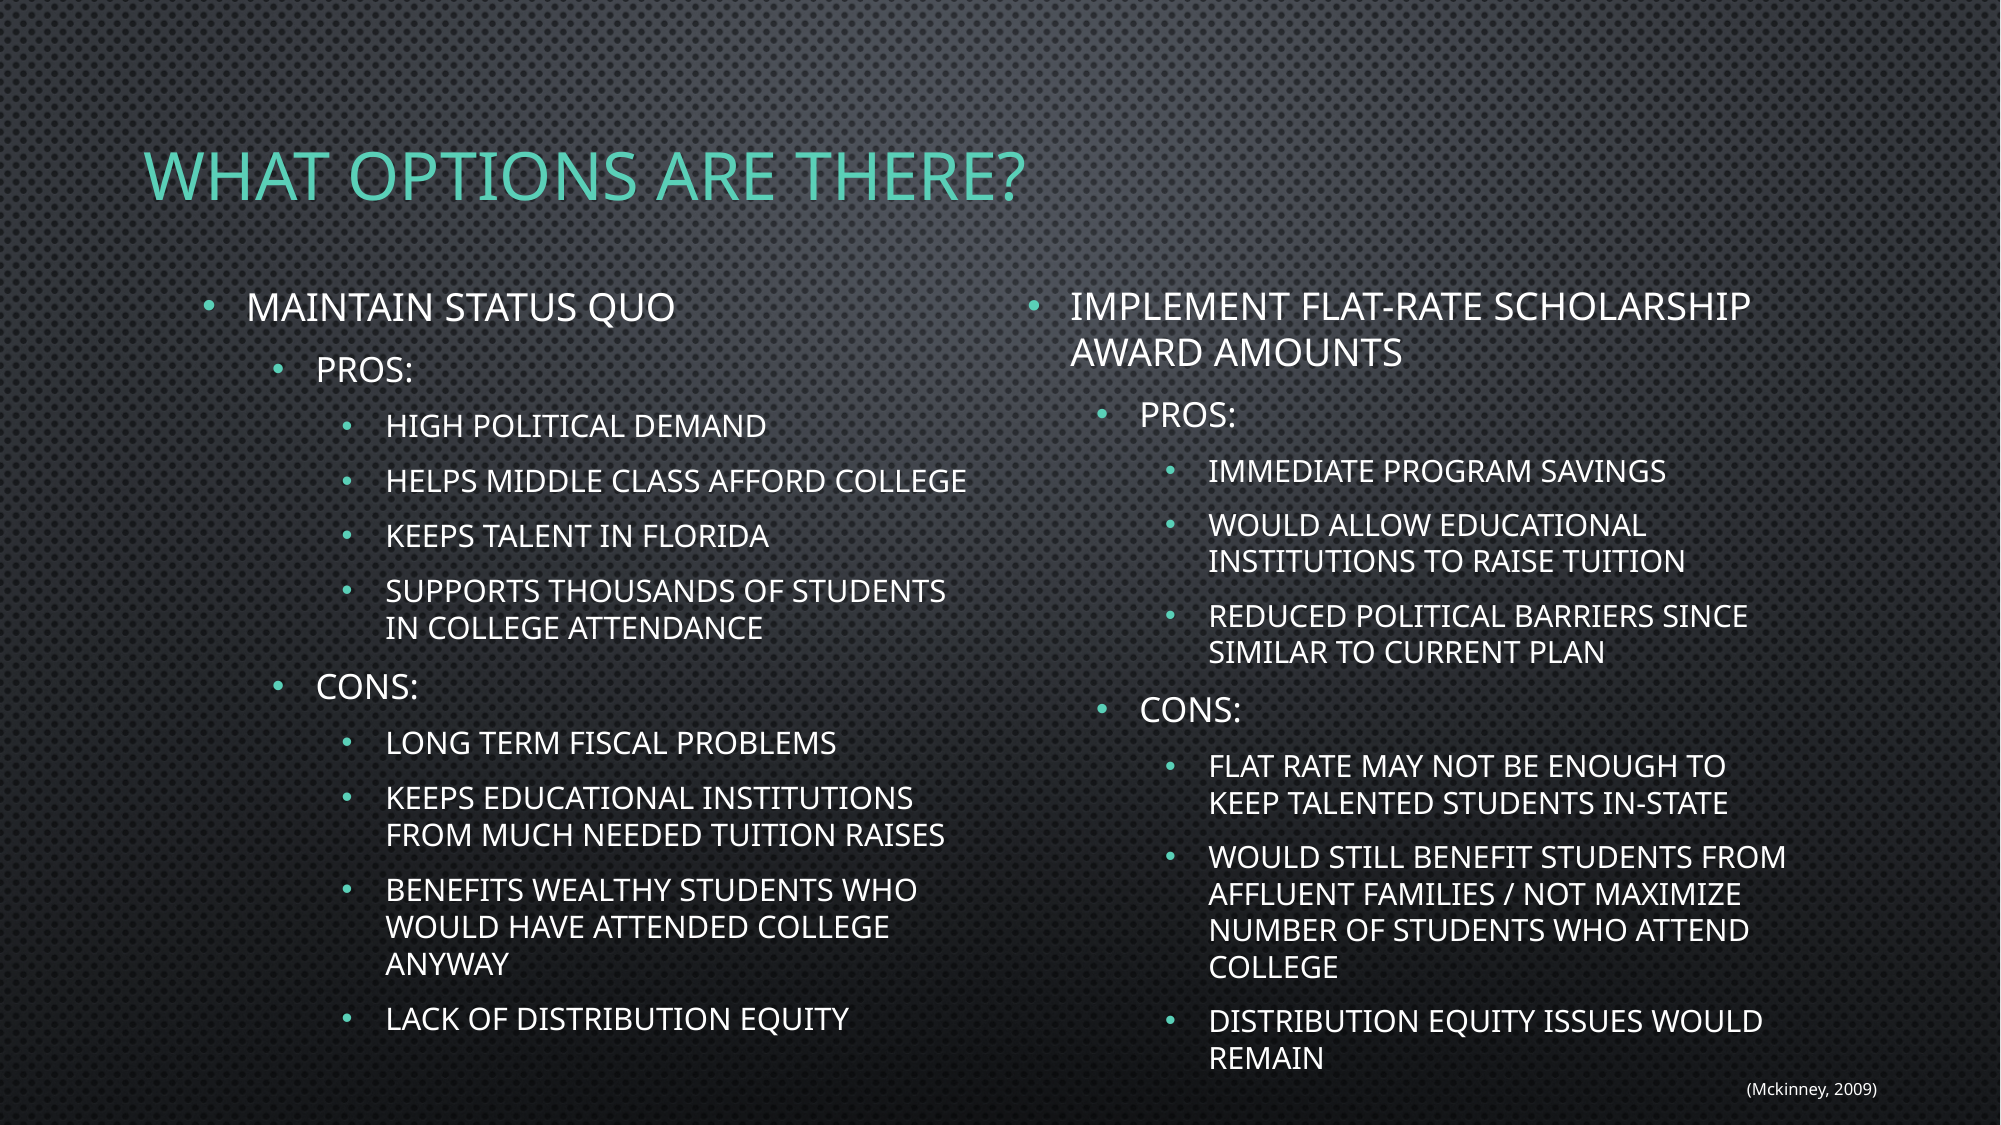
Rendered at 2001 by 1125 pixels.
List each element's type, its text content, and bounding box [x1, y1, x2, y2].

text_box (Mckinney, 2009) [1732, 1071, 1893, 1107]
list Maintain status quo Pros: High Political Demand Helps middle class afford college Keeps talent in Florida supports thousands of students in college attendance Cons: Long term Fiscal problems Keeps educational institutions from much needed tuition raises Benefits wealthy students who would have attended college anyway Lack of distribution equity [187, 274, 988, 1090]
title What options are there? [128, 74, 1754, 274]
list Implement Flat-rate scholarship award amounts Pros: Immediate program savings Would allow educational institutions to raise tuition Reduced political barriers since similar to current plan Cons: Flat rate may not be enough to keep talented students in-state Would still benefit students from affluent families / not maximize number of students who attend college Distribution equity issues would remain [1012, 274, 1813, 1090]
